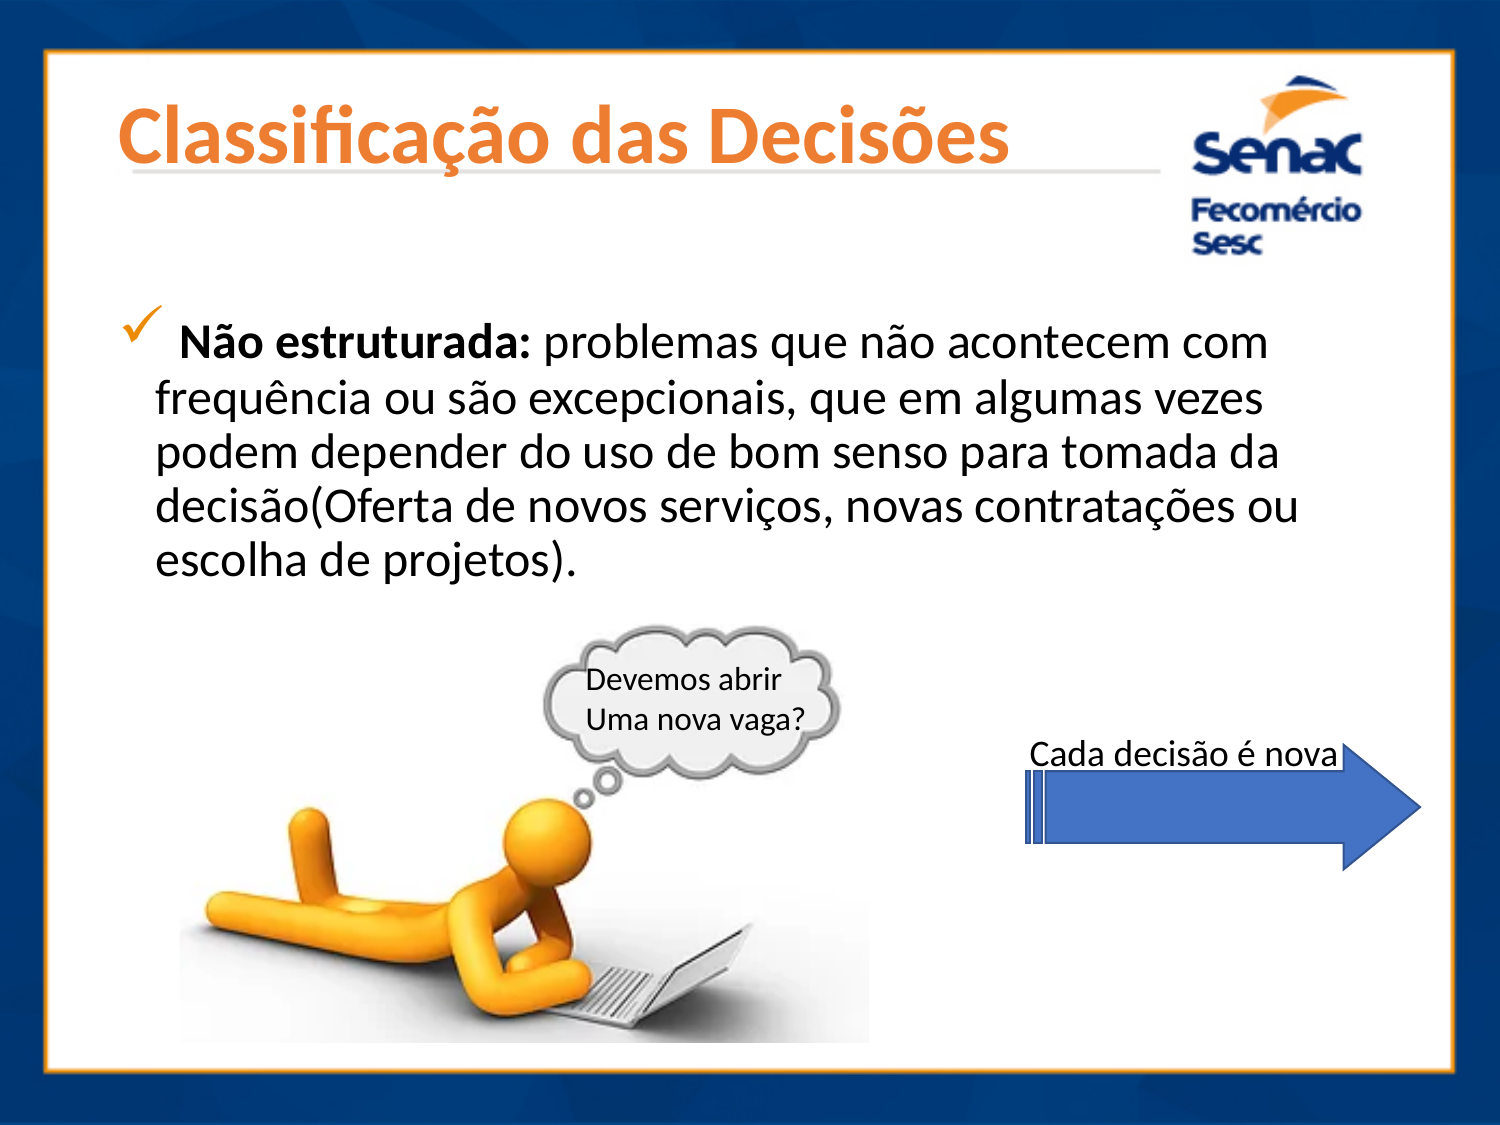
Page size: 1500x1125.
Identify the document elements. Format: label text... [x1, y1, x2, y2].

text_box [1033, 782, 1043, 844]
picture [0, 0, 1500, 1125]
text_box [1044, 758, 1422, 872]
title Classificação das Decisões [103, 27, 1397, 246]
text_box [1025, 782, 1031, 844]
list Não estruturada: problemas que não acontecem com frequência ou são excepcionais, que em algumas vezes podem depender do uso de bom senso para tomada da decisão(Oferta de novos serviços, novas contratações ou escolha de projetos). [103, 300, 1397, 888]
text_box Cada decisão é nova [1014, 722, 1362, 782]
